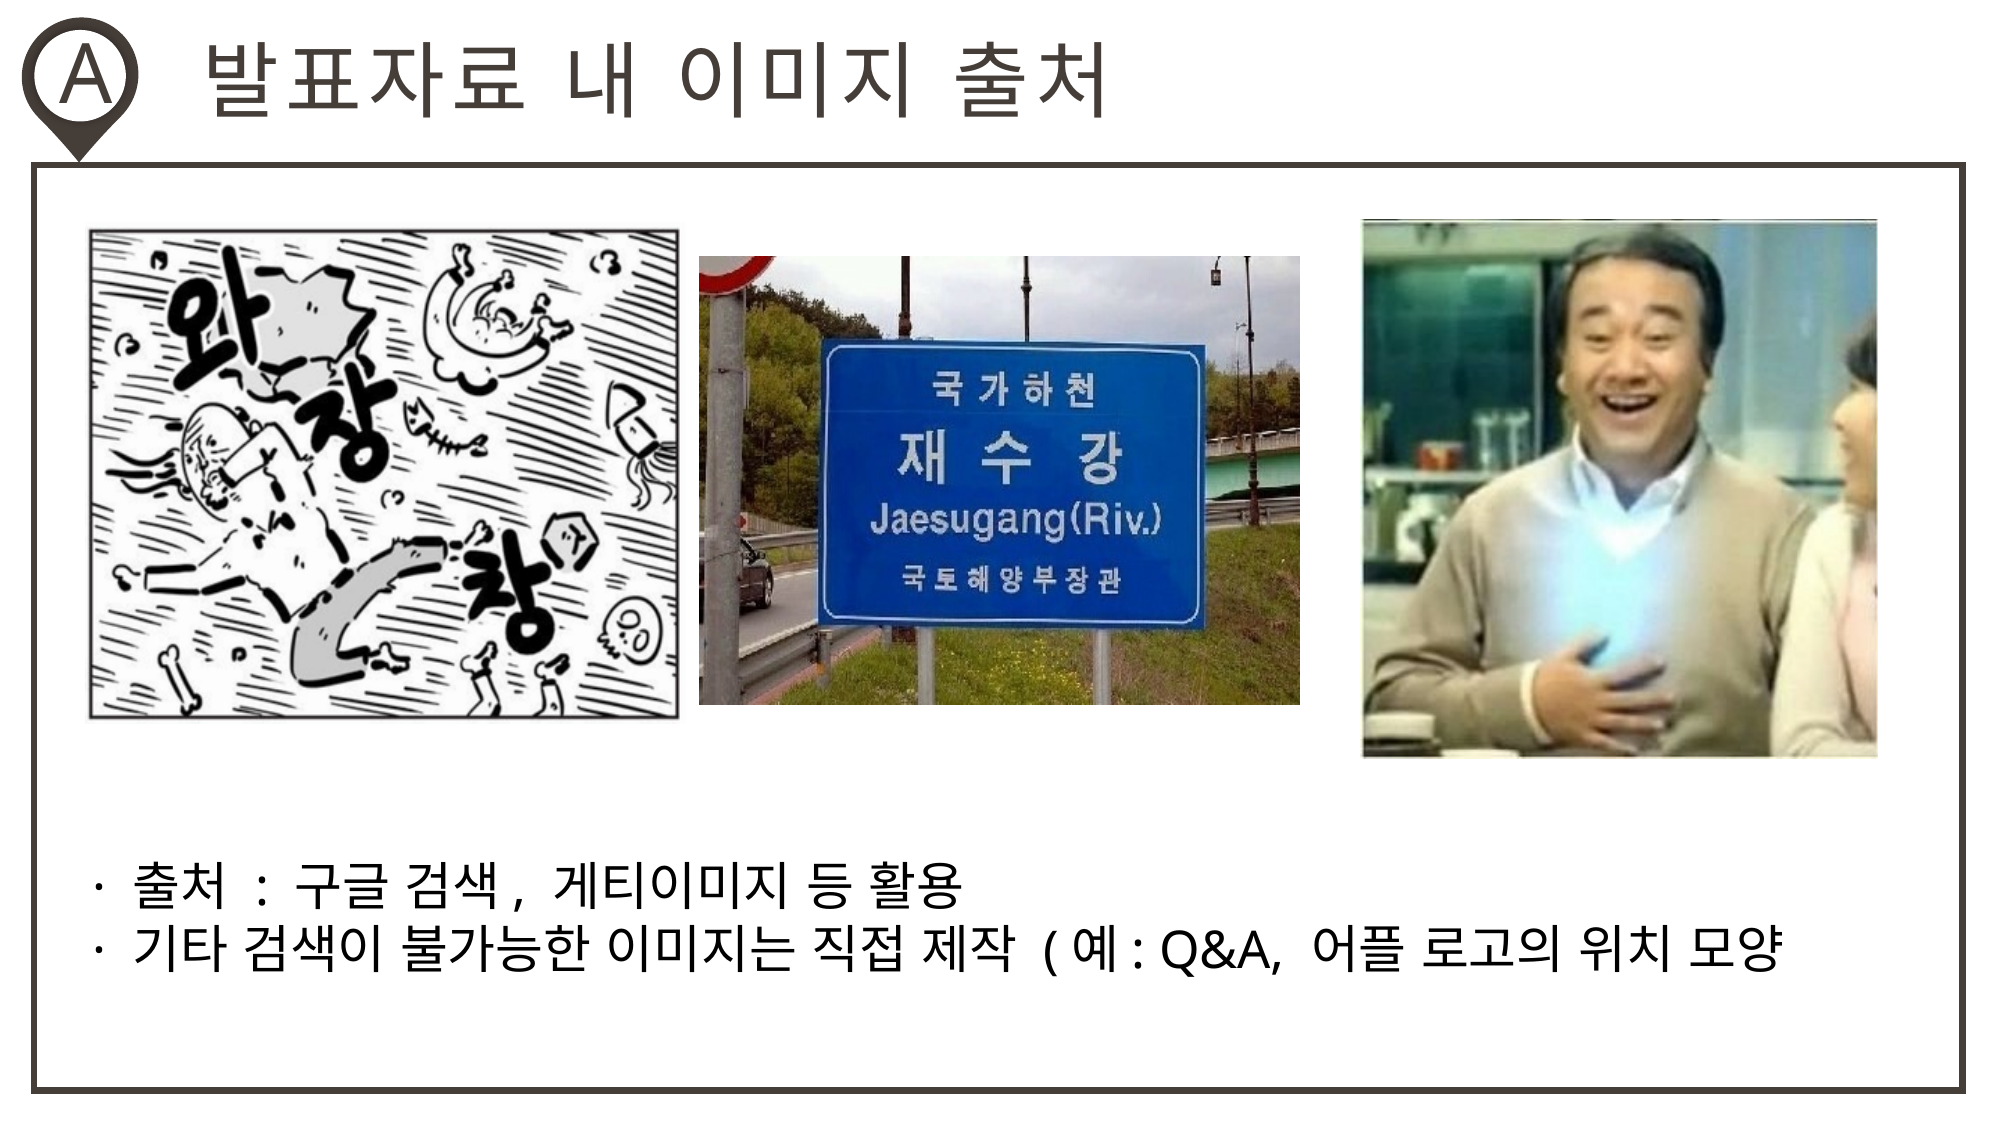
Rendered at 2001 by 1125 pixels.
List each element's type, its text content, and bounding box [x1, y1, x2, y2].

text_box · 출처 : 구글 검색, 게티이미지 등 활용 · 기타 검색이 불가능한 이미지는 직접 제작 (예: Q&A, 어플 로고의 위치 모양 [77, 846, 1923, 987]
picture [699, 255, 1300, 705]
picture [85, 222, 686, 724]
text_box 발표자료 내 이미지 출처 [187, 21, 1128, 136]
picture [1359, 219, 1878, 759]
text_box A [44, 12, 128, 128]
